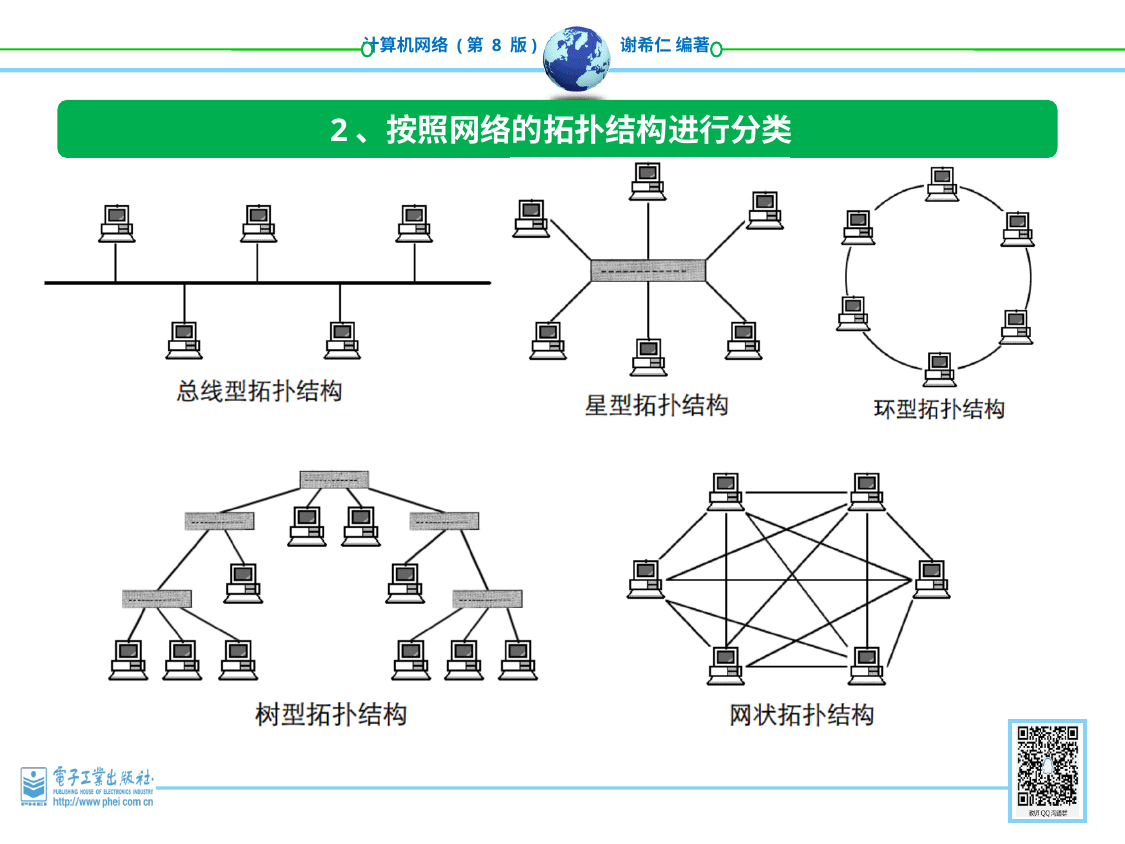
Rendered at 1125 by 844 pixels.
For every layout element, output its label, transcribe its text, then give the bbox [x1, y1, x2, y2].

list 2、按照网络的拓扑结构进行分类 [153, 99, 970, 158]
picture [510, 157, 790, 419]
picture [1016, 724, 1079, 817]
picture [623, 468, 956, 729]
picture [40, 197, 496, 406]
picture [831, 161, 1042, 423]
picture [17, 764, 156, 809]
picture [105, 468, 543, 729]
picture [540, 24, 612, 99]
